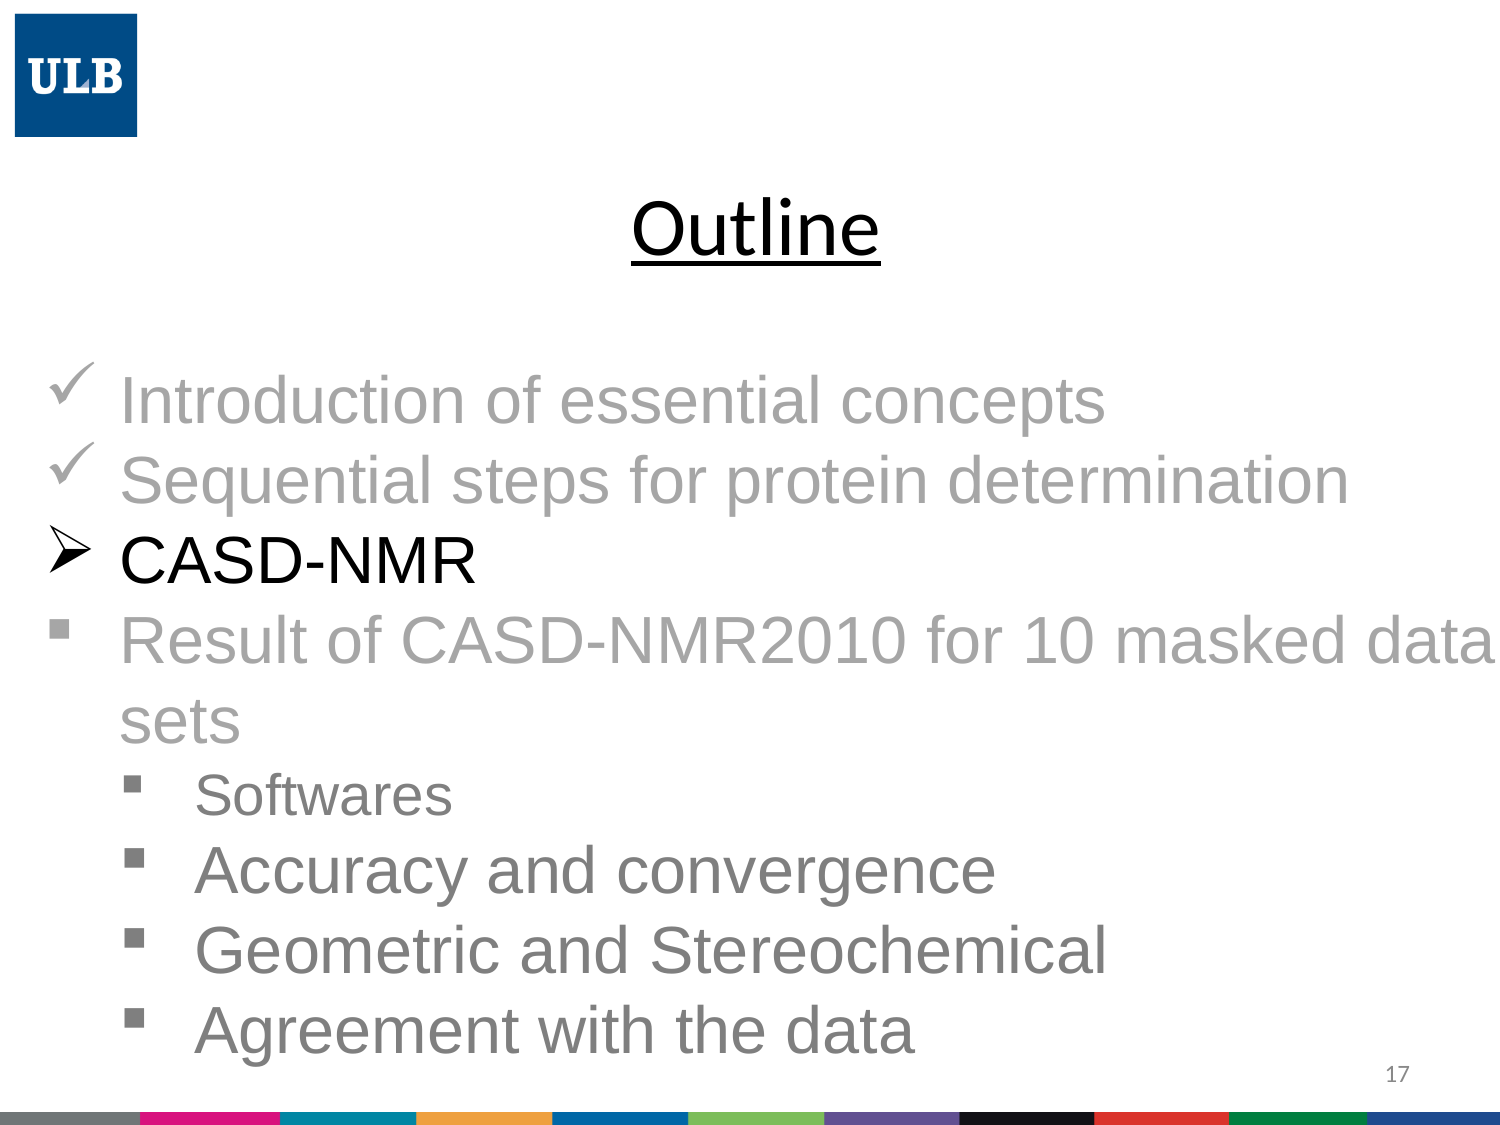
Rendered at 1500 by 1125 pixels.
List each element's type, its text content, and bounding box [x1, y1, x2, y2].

text_box Outline [549, 101, 963, 343]
picture [0, 1112, 686, 1125]
subtitle Introduction of essential concepts Sequential steps for protein determination CASD-NMR Result of CASD-NMR2010 for 10 masked data sets Softwares Accuracy and convergence Geometric and Stereochemical Agreement with the data [29, 349, 1500, 1083]
slide_number 17 [1074, 1042, 1425, 1103]
picture [14, 12, 141, 137]
picture [689, 1112, 1500, 1125]
